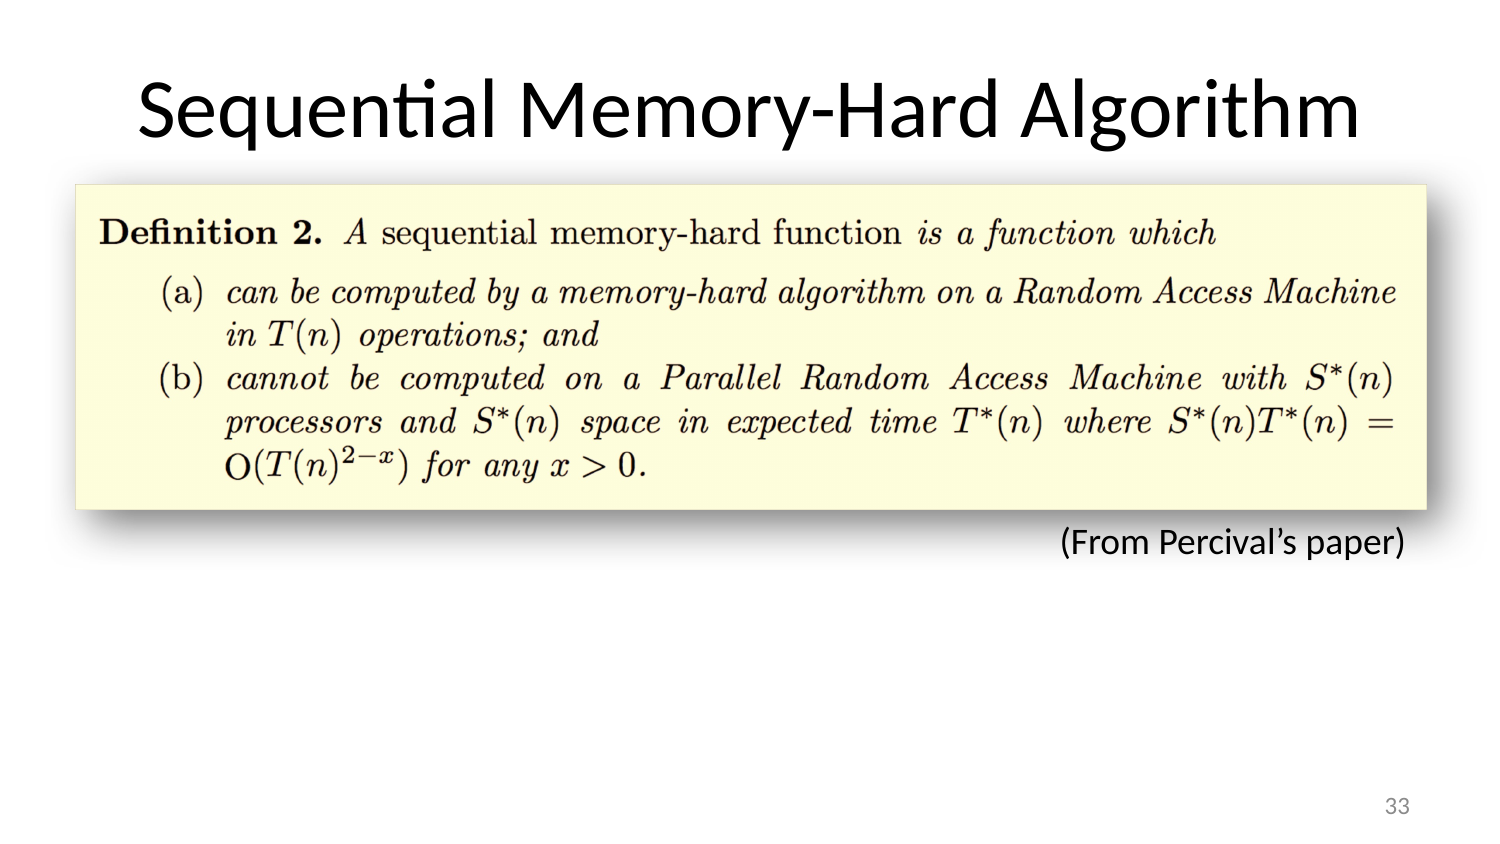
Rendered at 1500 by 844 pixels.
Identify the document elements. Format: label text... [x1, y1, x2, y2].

title Sequential Memory-Hard Algorithm [75, 33, 1425, 175]
text_box (From Percival’s paper) [1044, 518, 1422, 569]
picture [74, 184, 1427, 510]
slide_number 32 [1074, 782, 1425, 827]
